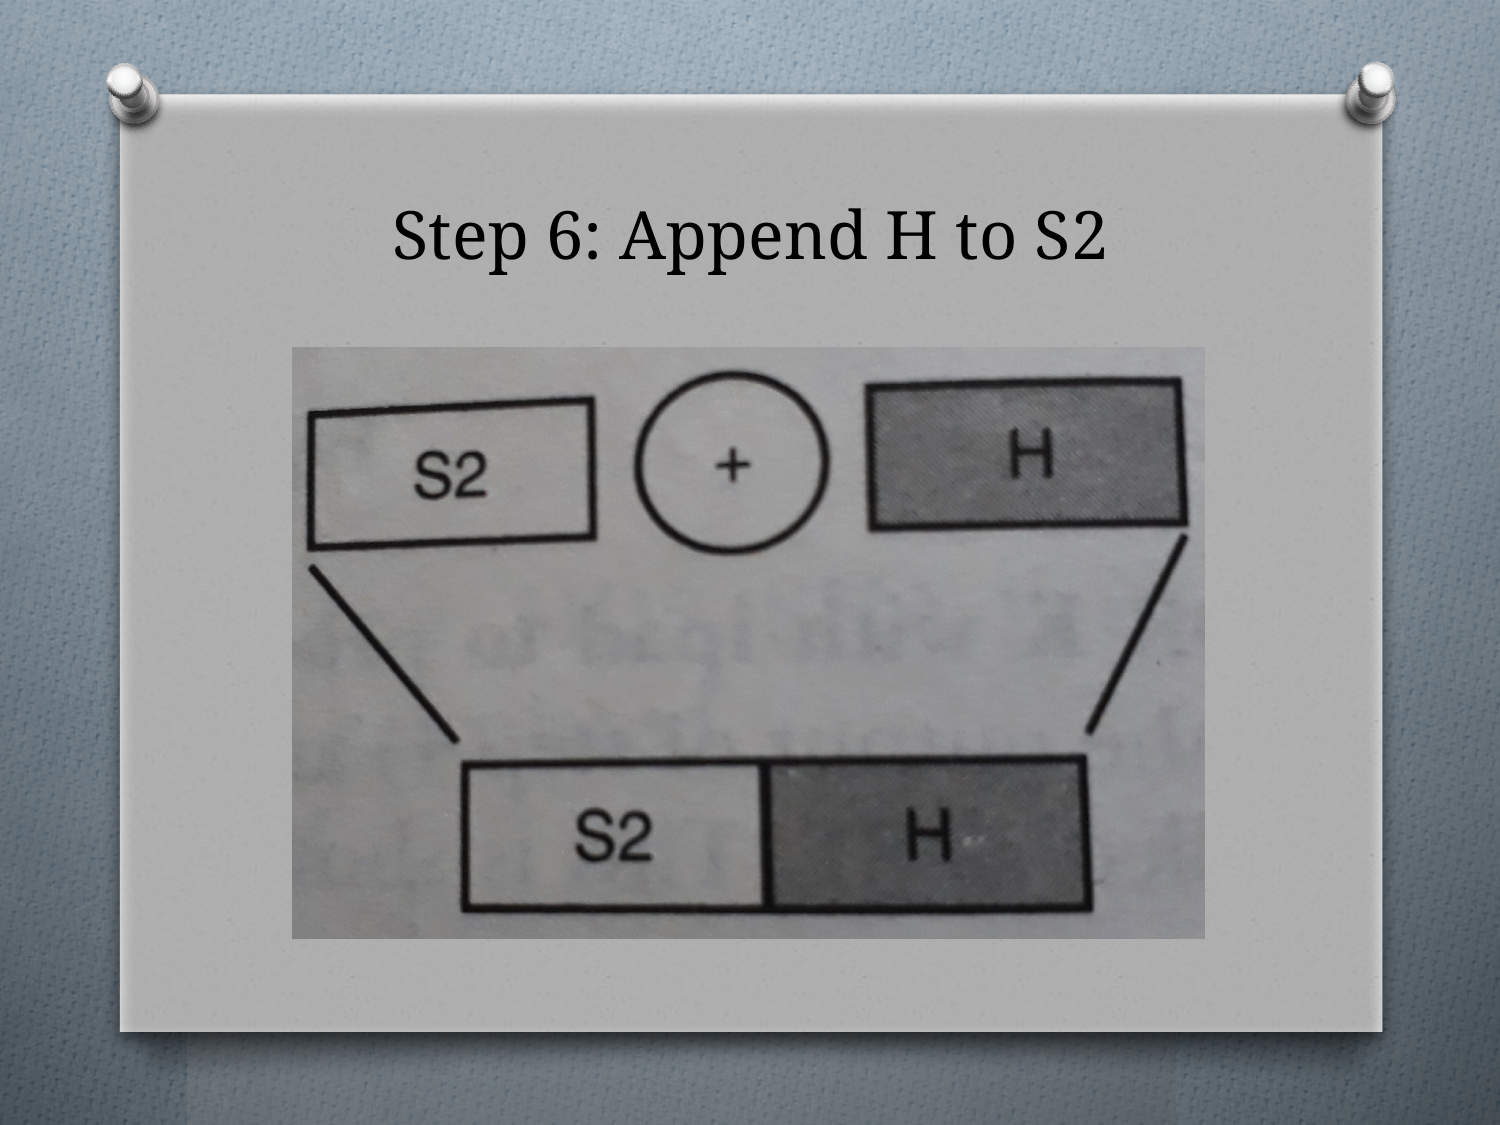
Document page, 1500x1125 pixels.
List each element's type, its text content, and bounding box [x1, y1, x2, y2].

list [239, 347, 1257, 940]
picture [1317, 35, 1439, 156]
picture [75, 29, 198, 153]
title Step 6: Append H to S2 [179, 134, 1323, 332]
